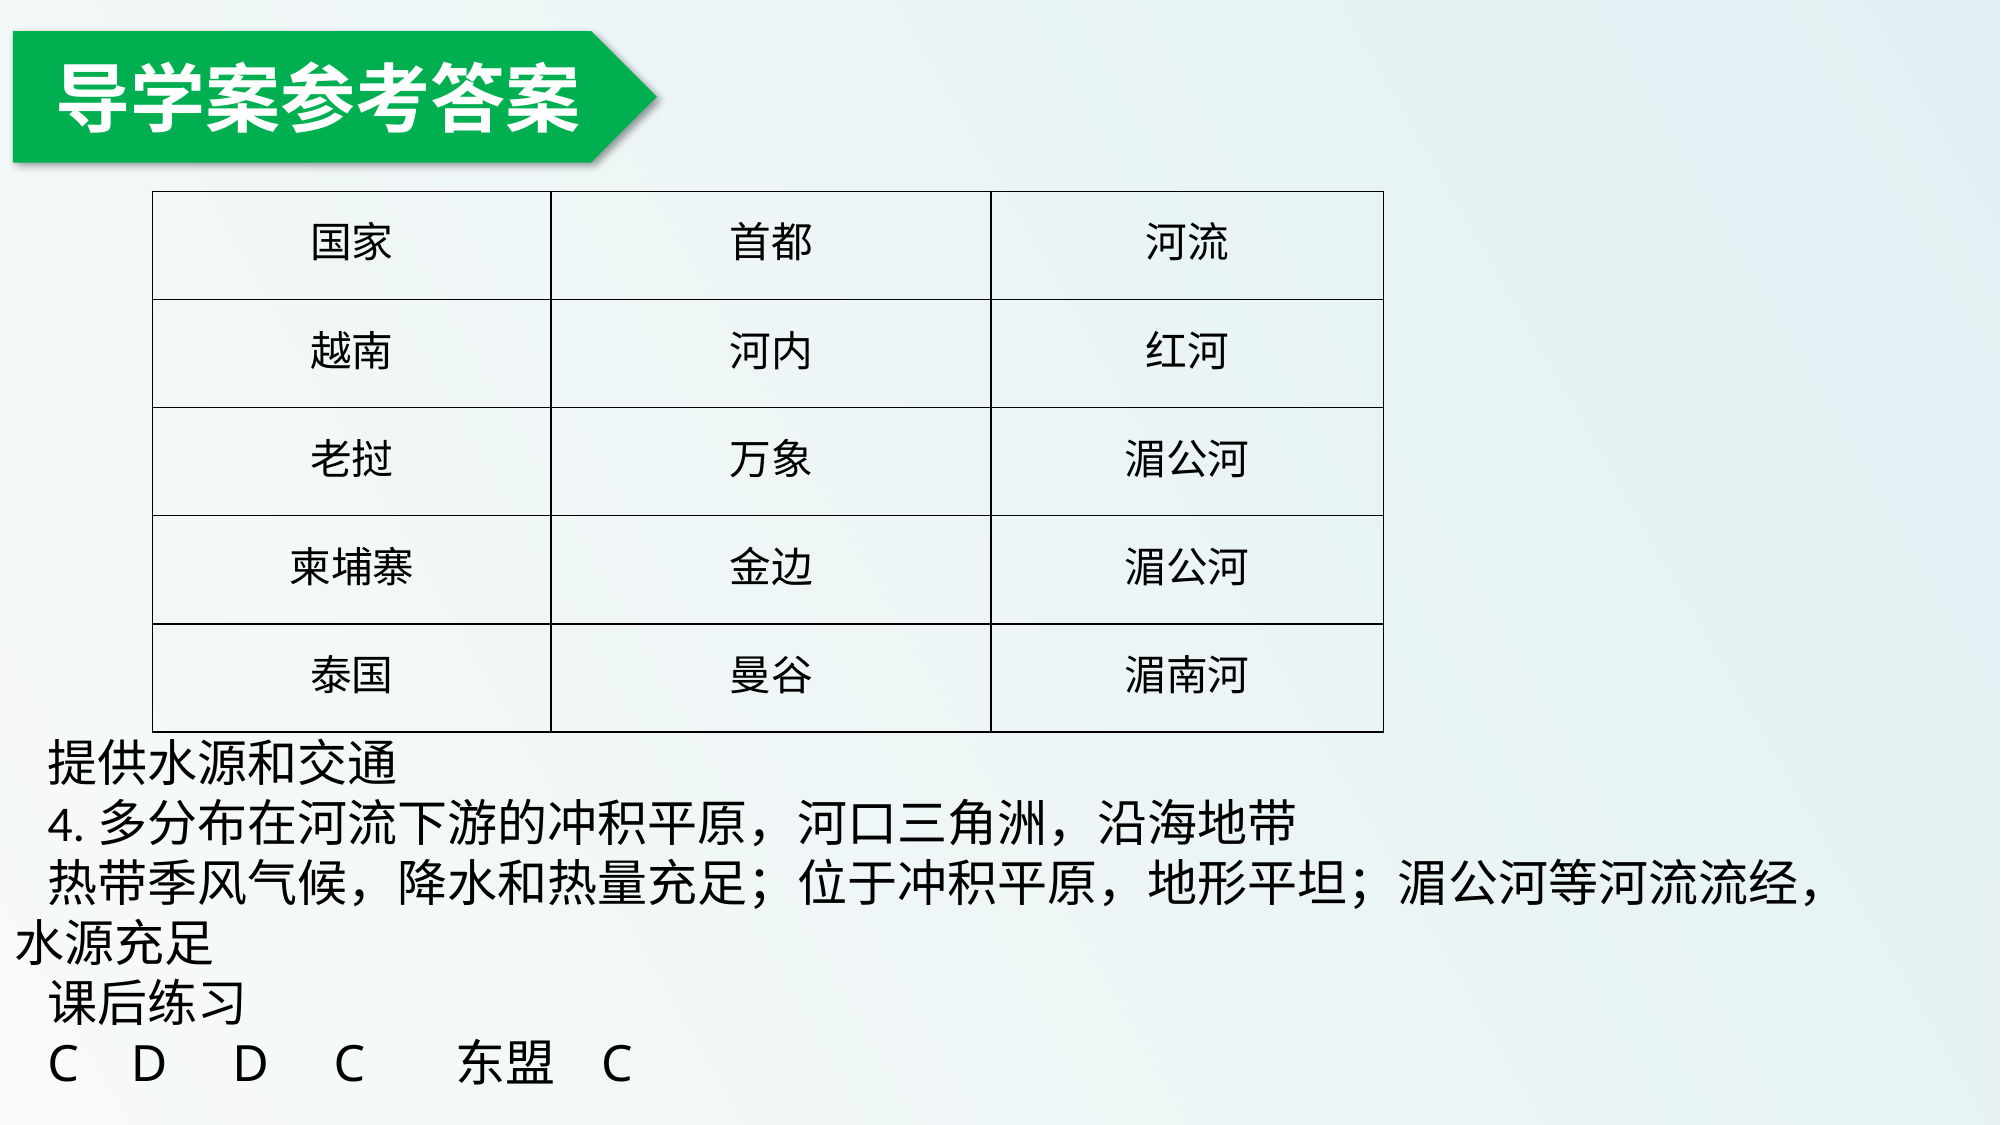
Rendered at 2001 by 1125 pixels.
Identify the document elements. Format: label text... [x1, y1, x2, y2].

table_cell 湄公河 [992, 408, 1383, 515]
table_header 首都 [552, 192, 990, 299]
table_cell 金边 [552, 516, 990, 623]
table_cell 红河 [992, 300, 1383, 407]
text_box 提供水源和交通 4.多分布在河流下游的冲积平原，河口三角洲，沿海地带 热带季风气候，降水和热量充足；位于冲积平原，地形平坦；湄公河等河流流经，水源充足 课后练习 C D D C 东盟 C [0, 723, 1870, 1125]
text_box 导学案参考答案 [11, 30, 659, 164]
table_header 国家 [153, 192, 550, 299]
table_header 河流 [992, 192, 1383, 299]
table_cell 曼谷 [552, 625, 990, 723]
table_cell 湄公河 [992, 516, 1383, 623]
table_cell 老挝 [153, 408, 550, 515]
table_cell 河内 [552, 300, 990, 407]
table_cell 越南 [153, 300, 550, 407]
table_cell 万象 [552, 408, 990, 515]
table_cell 湄南河 [992, 625, 1383, 723]
table_cell 柬埔寨 [153, 516, 550, 623]
table_cell 泰国 [153, 625, 550, 723]
